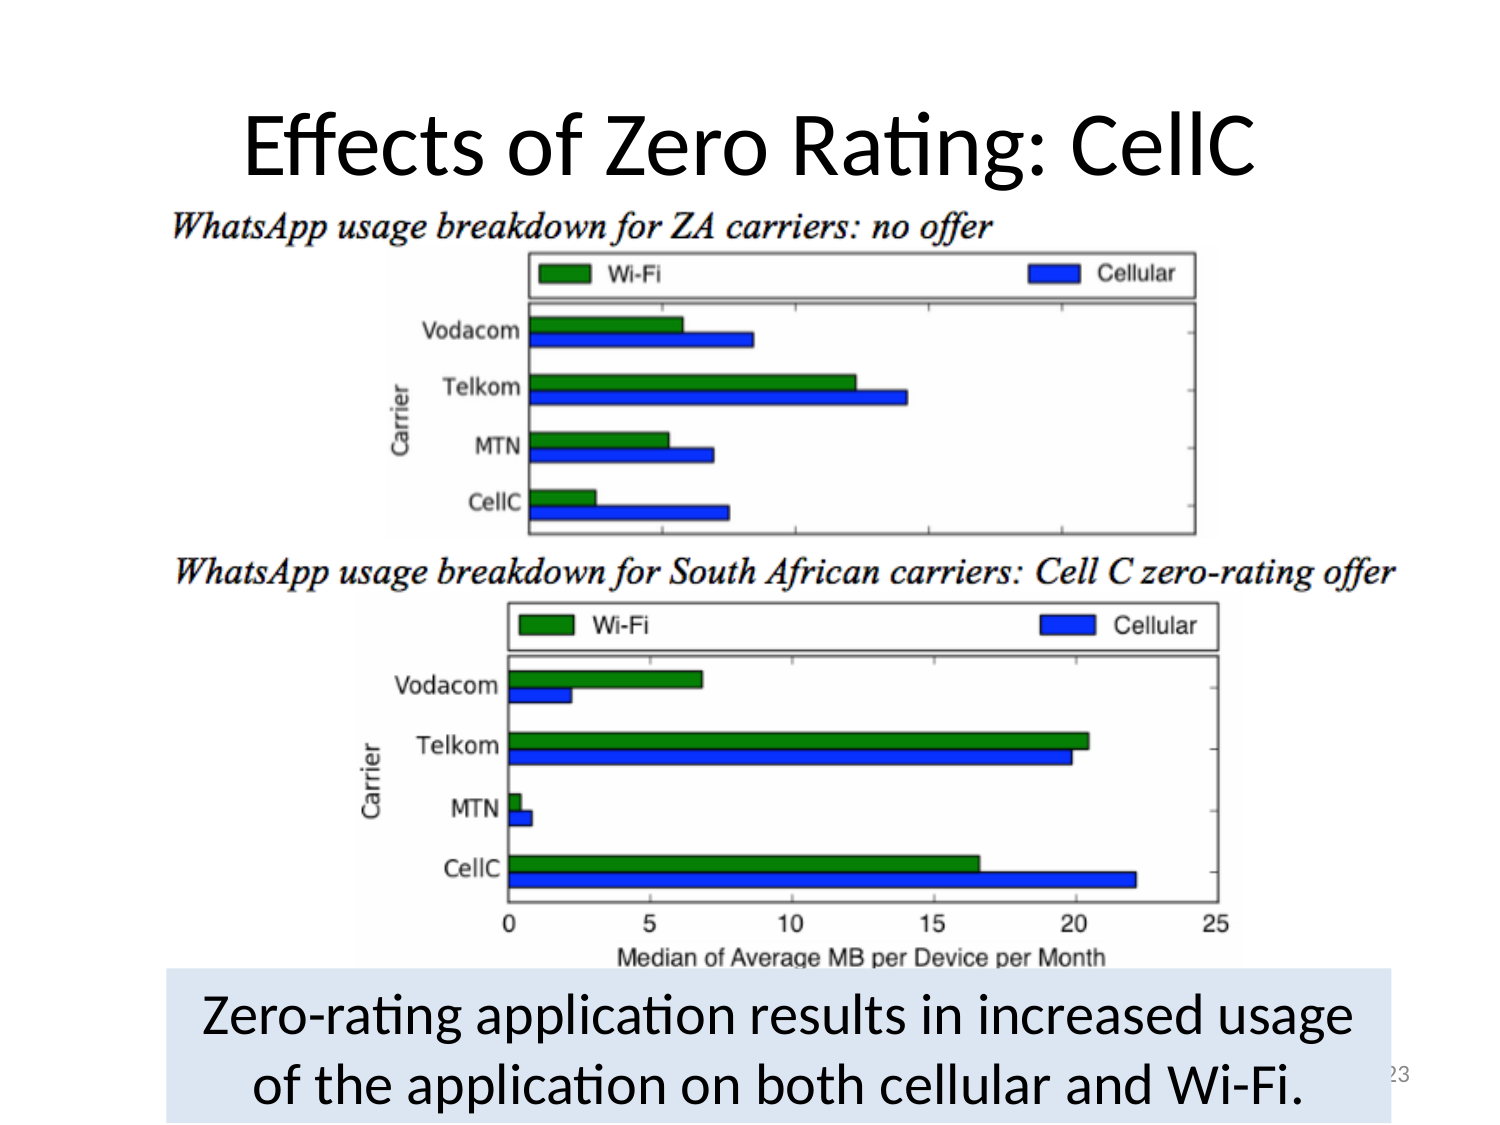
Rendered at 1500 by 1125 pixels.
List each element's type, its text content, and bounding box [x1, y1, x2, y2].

picture [165, 201, 1432, 986]
title Effects of Zero Rating: CellC [75, 45, 1425, 233]
slide_number 23 [1074, 1042, 1425, 1103]
text_box Zero-rating application results in increased usage of the application on both cellular and Wi-Fi. [166, 990, 1392, 1124]
